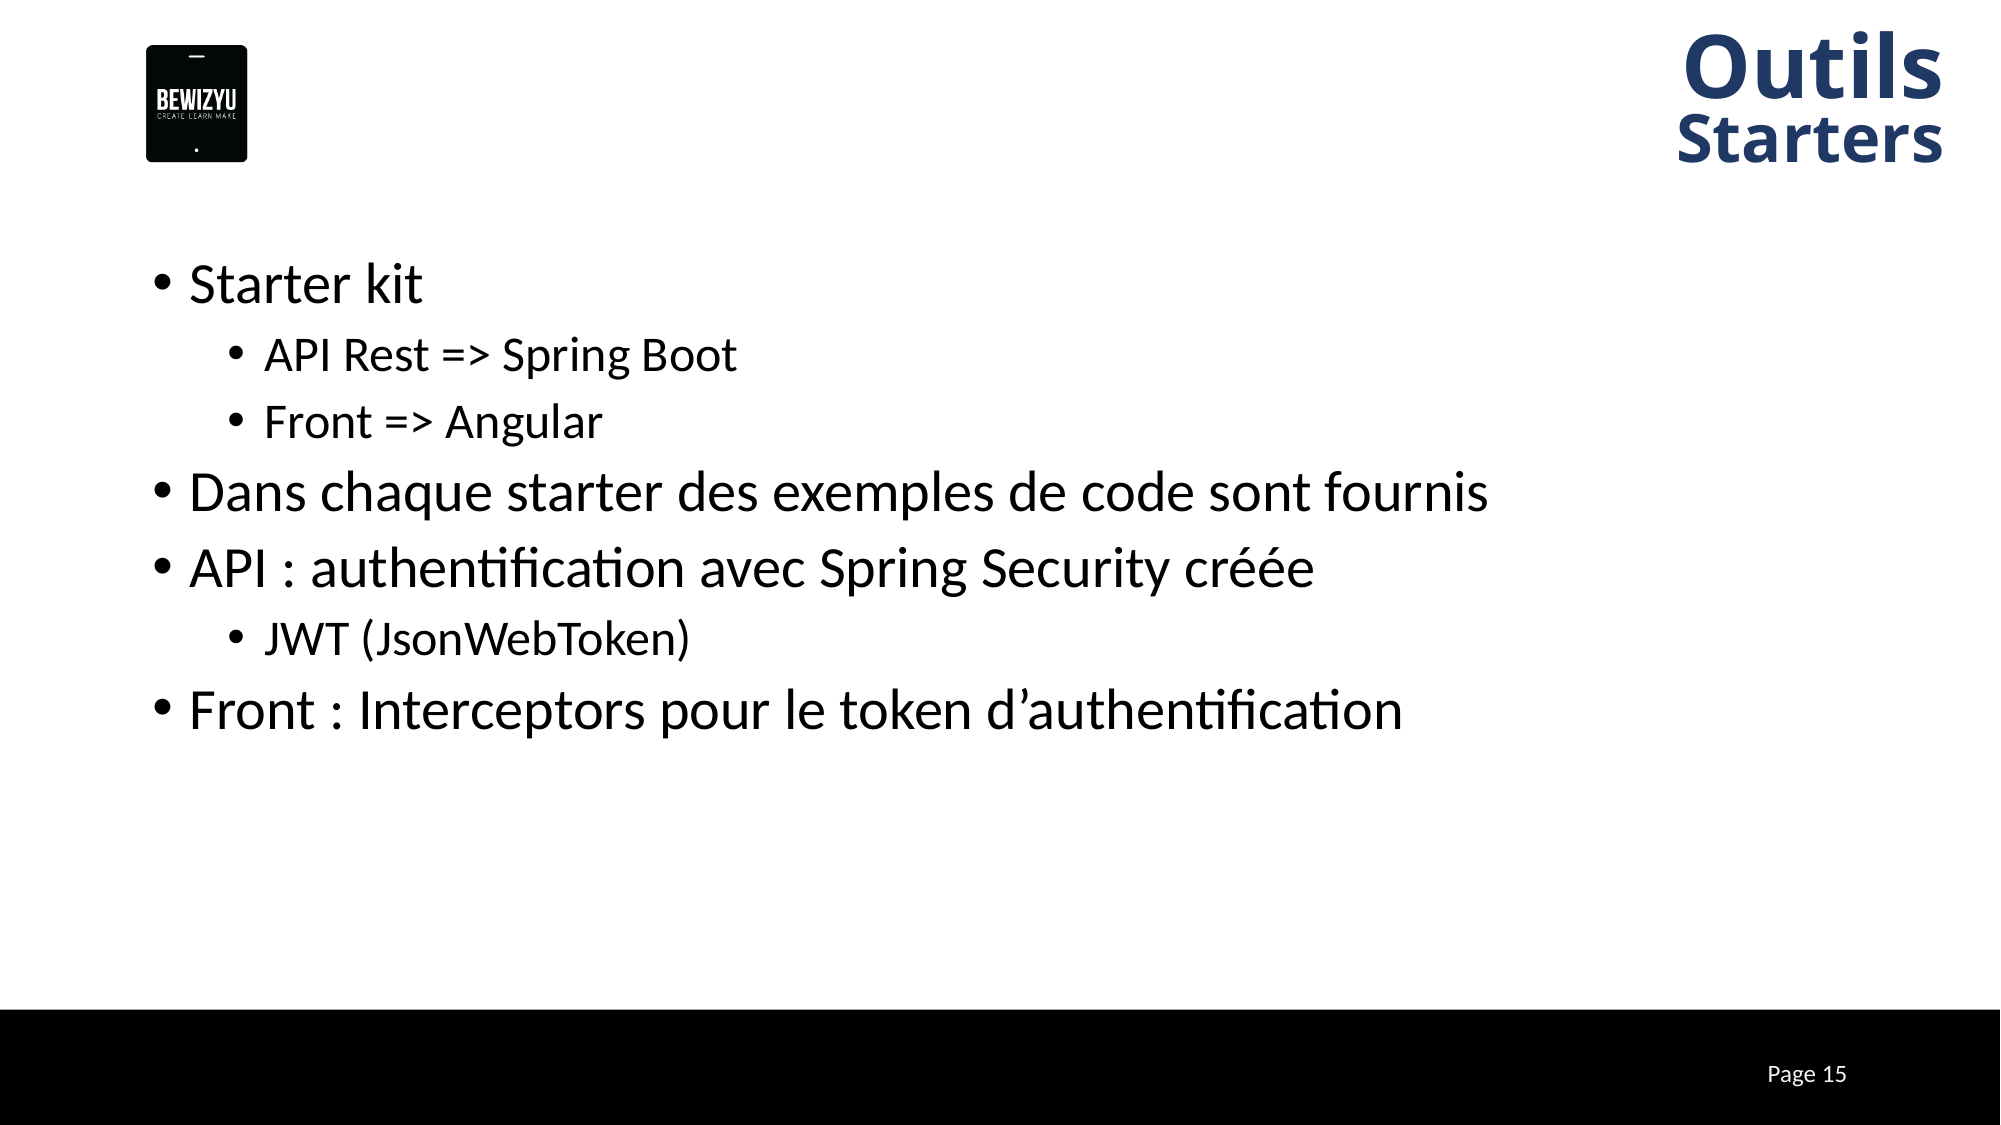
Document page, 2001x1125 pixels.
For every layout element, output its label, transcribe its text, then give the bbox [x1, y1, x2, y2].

text_box Starters [234, 86, 1960, 197]
list Starter kit API Rest => Spring Boot Front => Angular Dans chaque starter des exemples de code sont fournis API : authentification avec Spring Security créée JWT (JsonWebToken) Front : Interceptors pour le token d’authentification [137, 245, 1863, 972]
title Outils [234, 14, 1960, 86]
picture [137, 45, 234, 163]
slide_number 15 [1412, 1042, 1863, 1103]
